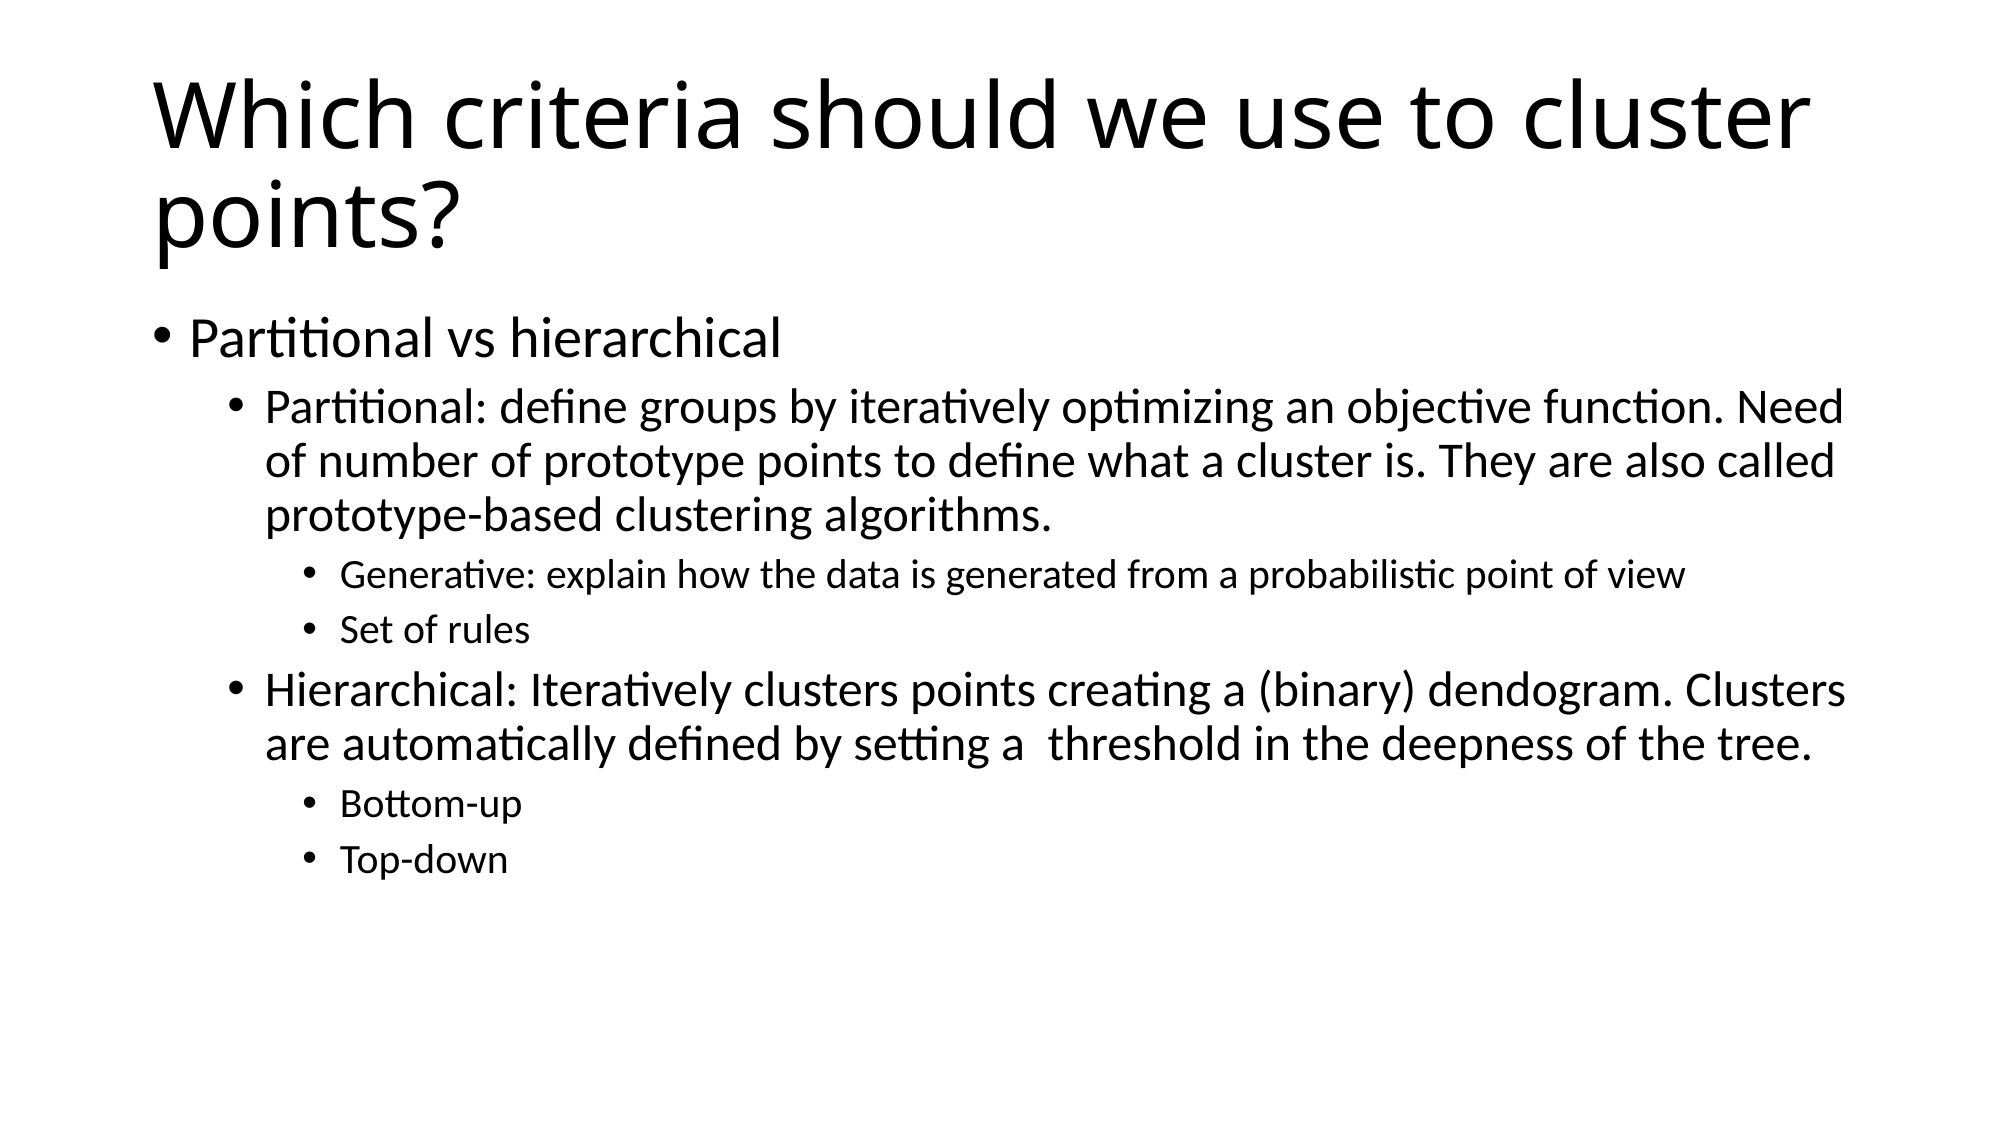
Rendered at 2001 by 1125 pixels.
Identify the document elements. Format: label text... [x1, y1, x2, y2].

title Which criteria should we use to cluster points? [137, 59, 1863, 278]
list Partitional vs hierarchical Partitional: define groups by iteratively optimizing an objective function. Need of number of prototype points to define what a cluster is. They are also called prototype-based clustering algorithms. Generative: explain how the data is generated from a probabilistic point of view Set of rules Hierarchical: Iteratively clusters points creating a (binary) dendogram. Clusters are automatically defined by setting a threshold in the deepness of the tree. Bottom-up Top-down [137, 299, 1863, 1014]
